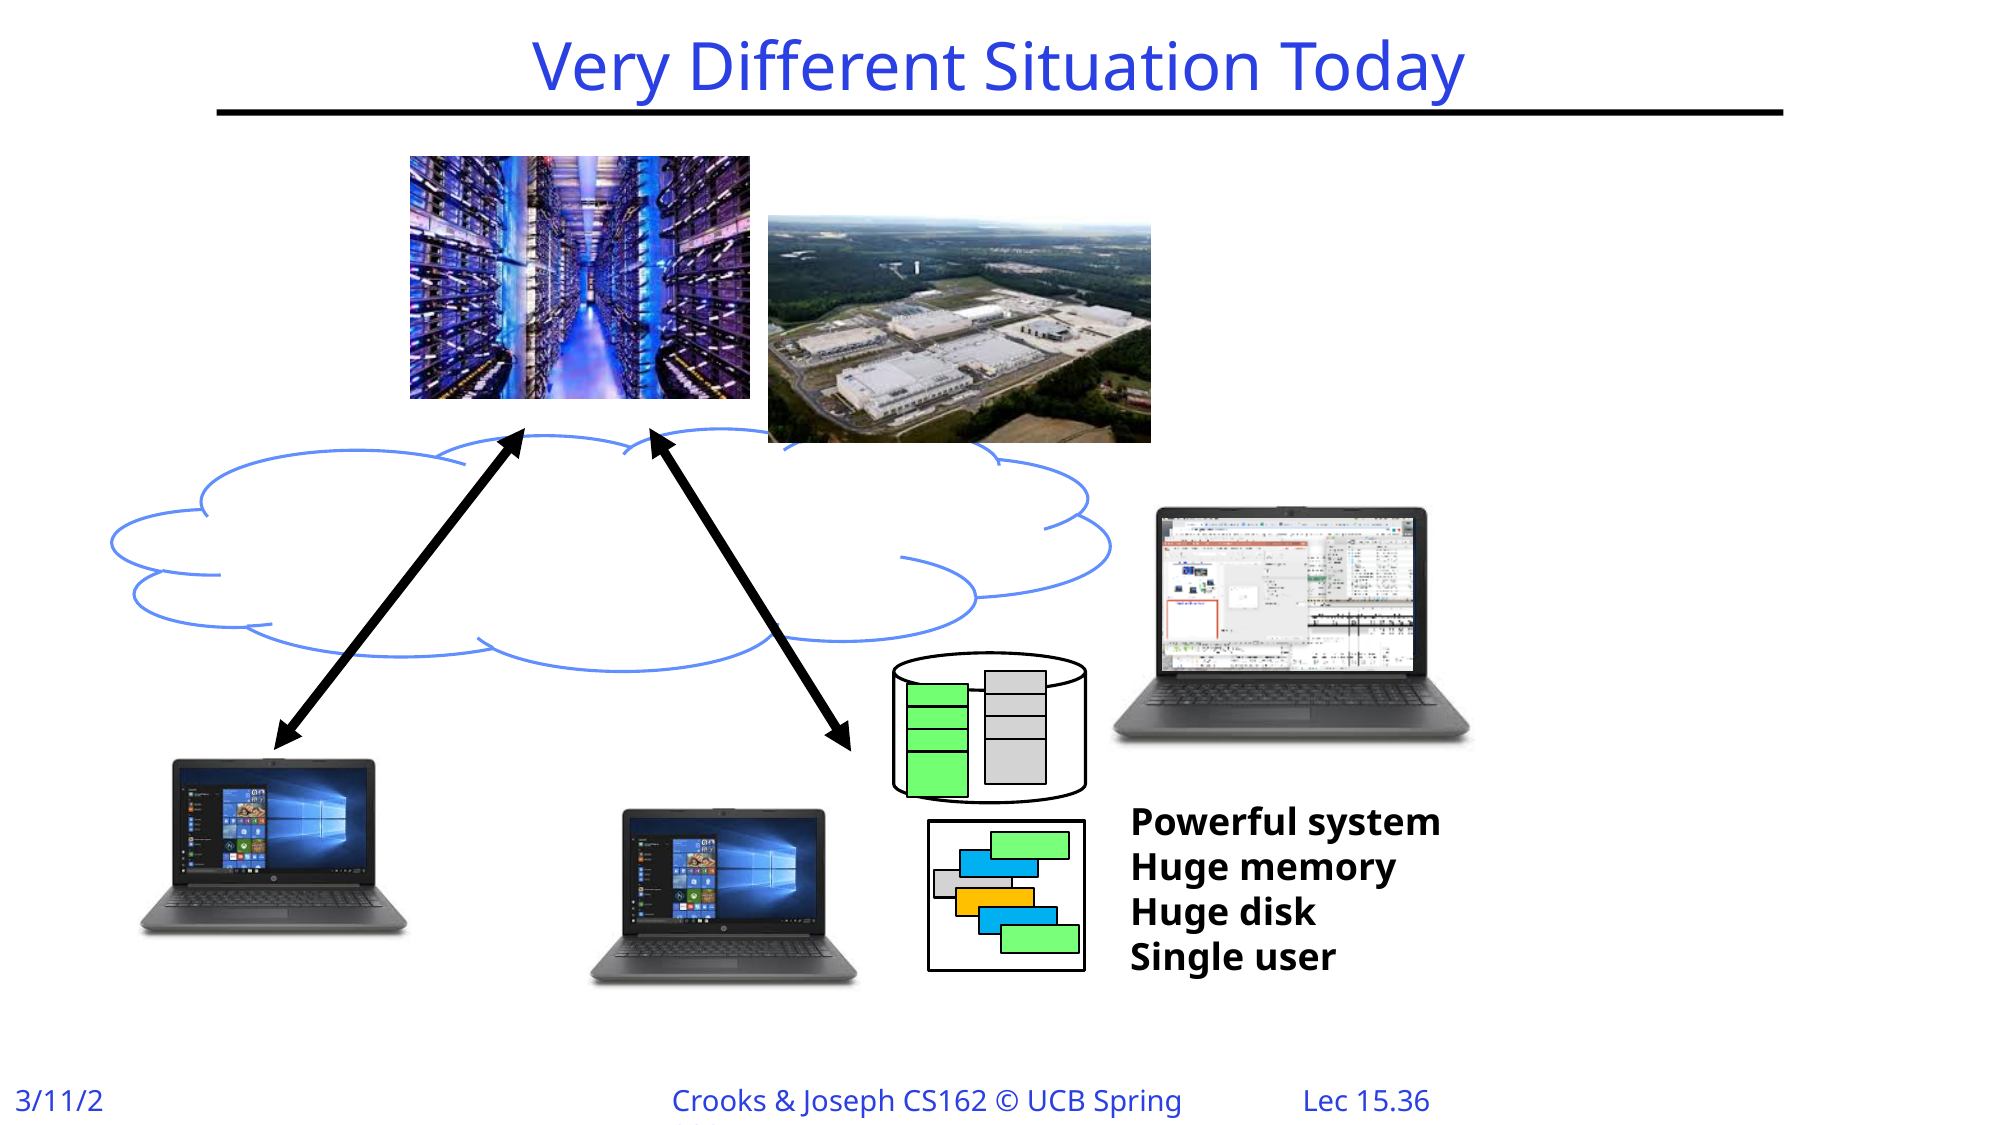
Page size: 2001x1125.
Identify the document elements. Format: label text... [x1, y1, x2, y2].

text_box [530, 435, 643, 672]
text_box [649, 427, 852, 752]
picture [587, 799, 861, 1001]
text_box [273, 427, 526, 751]
text_box [857, 452, 1104, 642]
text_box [893, 652, 1086, 804]
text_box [927, 820, 1085, 972]
picture [768, 215, 1151, 443]
picture [1109, 494, 1476, 763]
title Very Different Situation Today [216, 24, 1784, 113]
text_box Powerful system Huge memory Huge disk Single user [1115, 790, 1457, 986]
picture [410, 156, 751, 400]
text_box [111, 459, 268, 638]
picture [137, 749, 411, 951]
